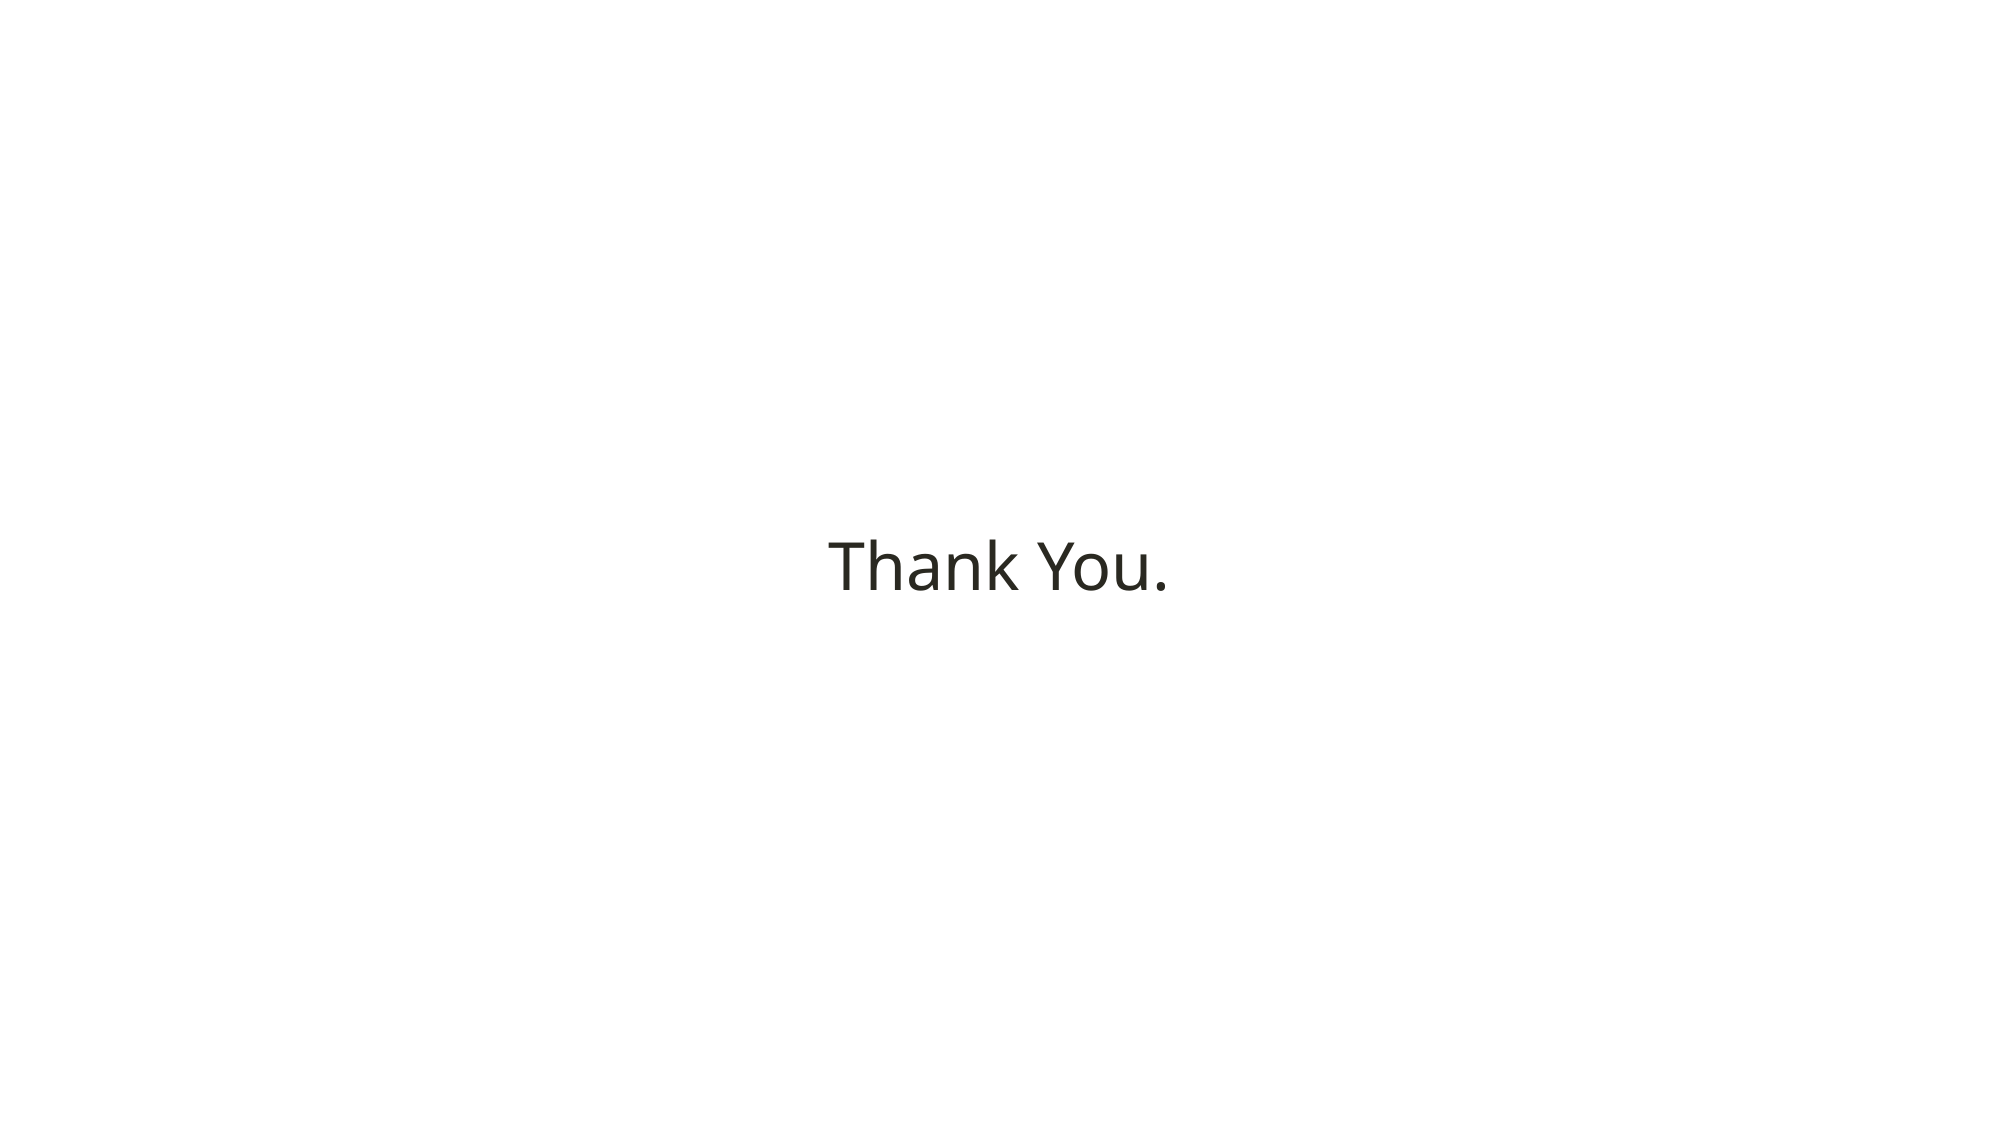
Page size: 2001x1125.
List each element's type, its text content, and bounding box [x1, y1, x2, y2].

text_box Thank You. [799, 520, 1200, 604]
